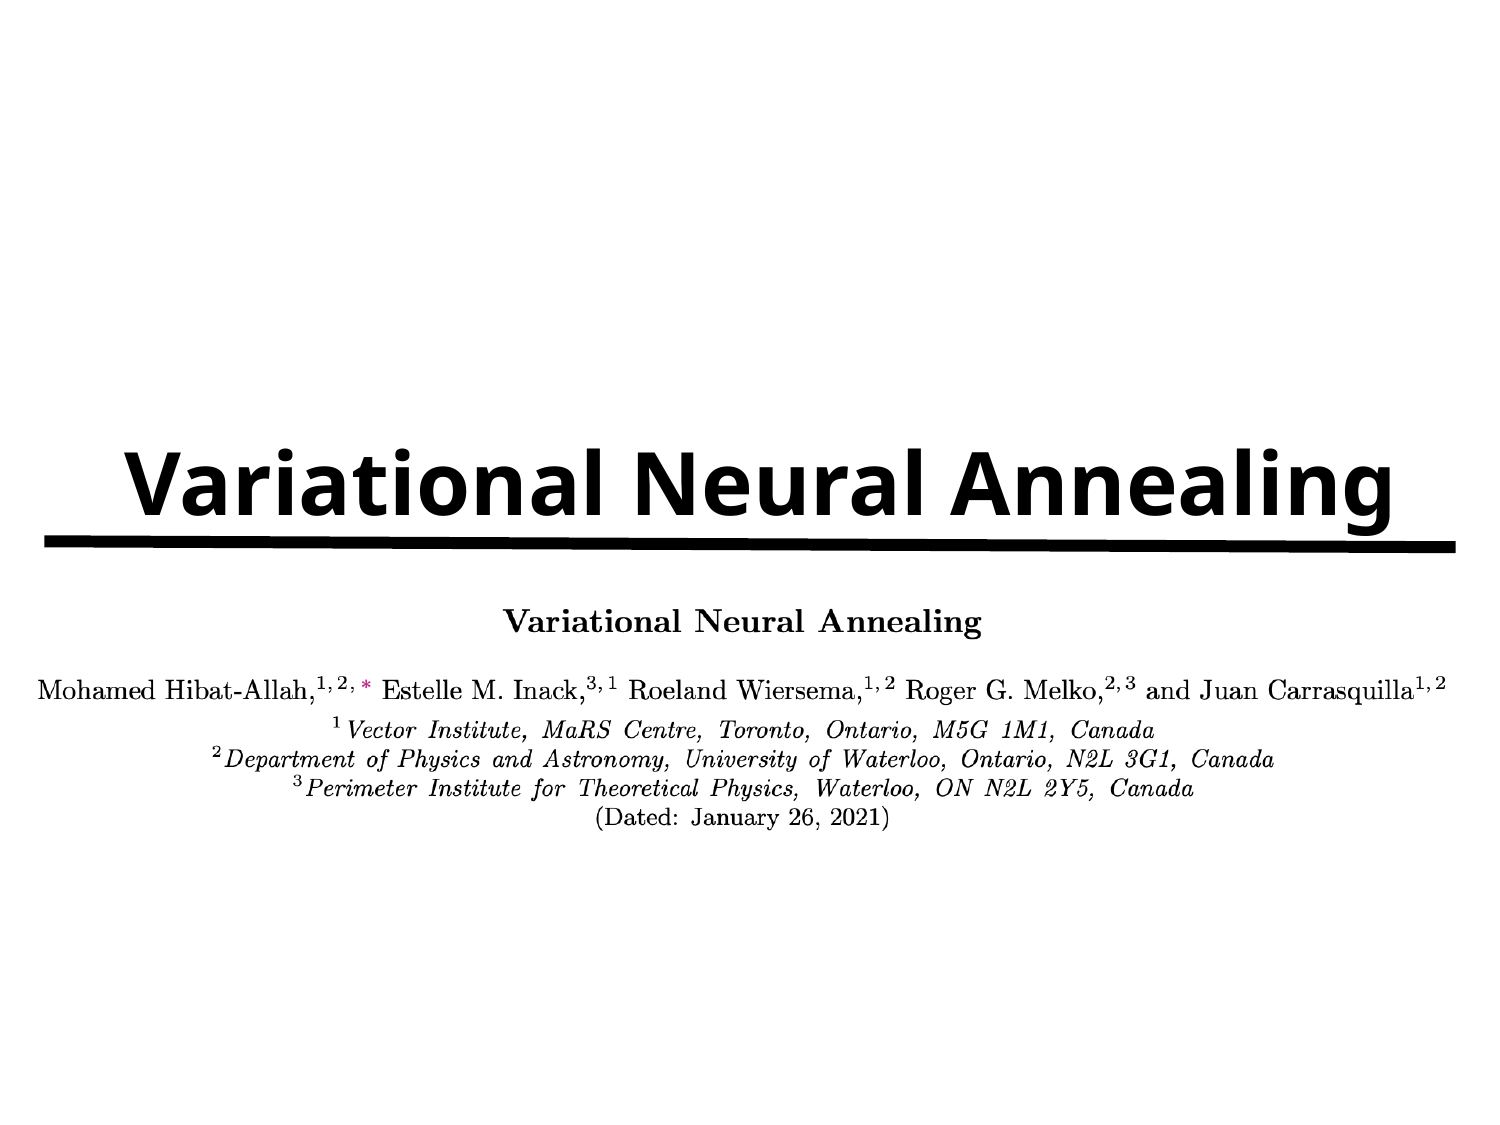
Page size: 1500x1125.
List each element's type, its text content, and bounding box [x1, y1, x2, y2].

picture [0, 562, 1500, 842]
text_box Variational Neural Annealing [109, 420, 1473, 540]
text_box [44, 541, 1456, 548]
